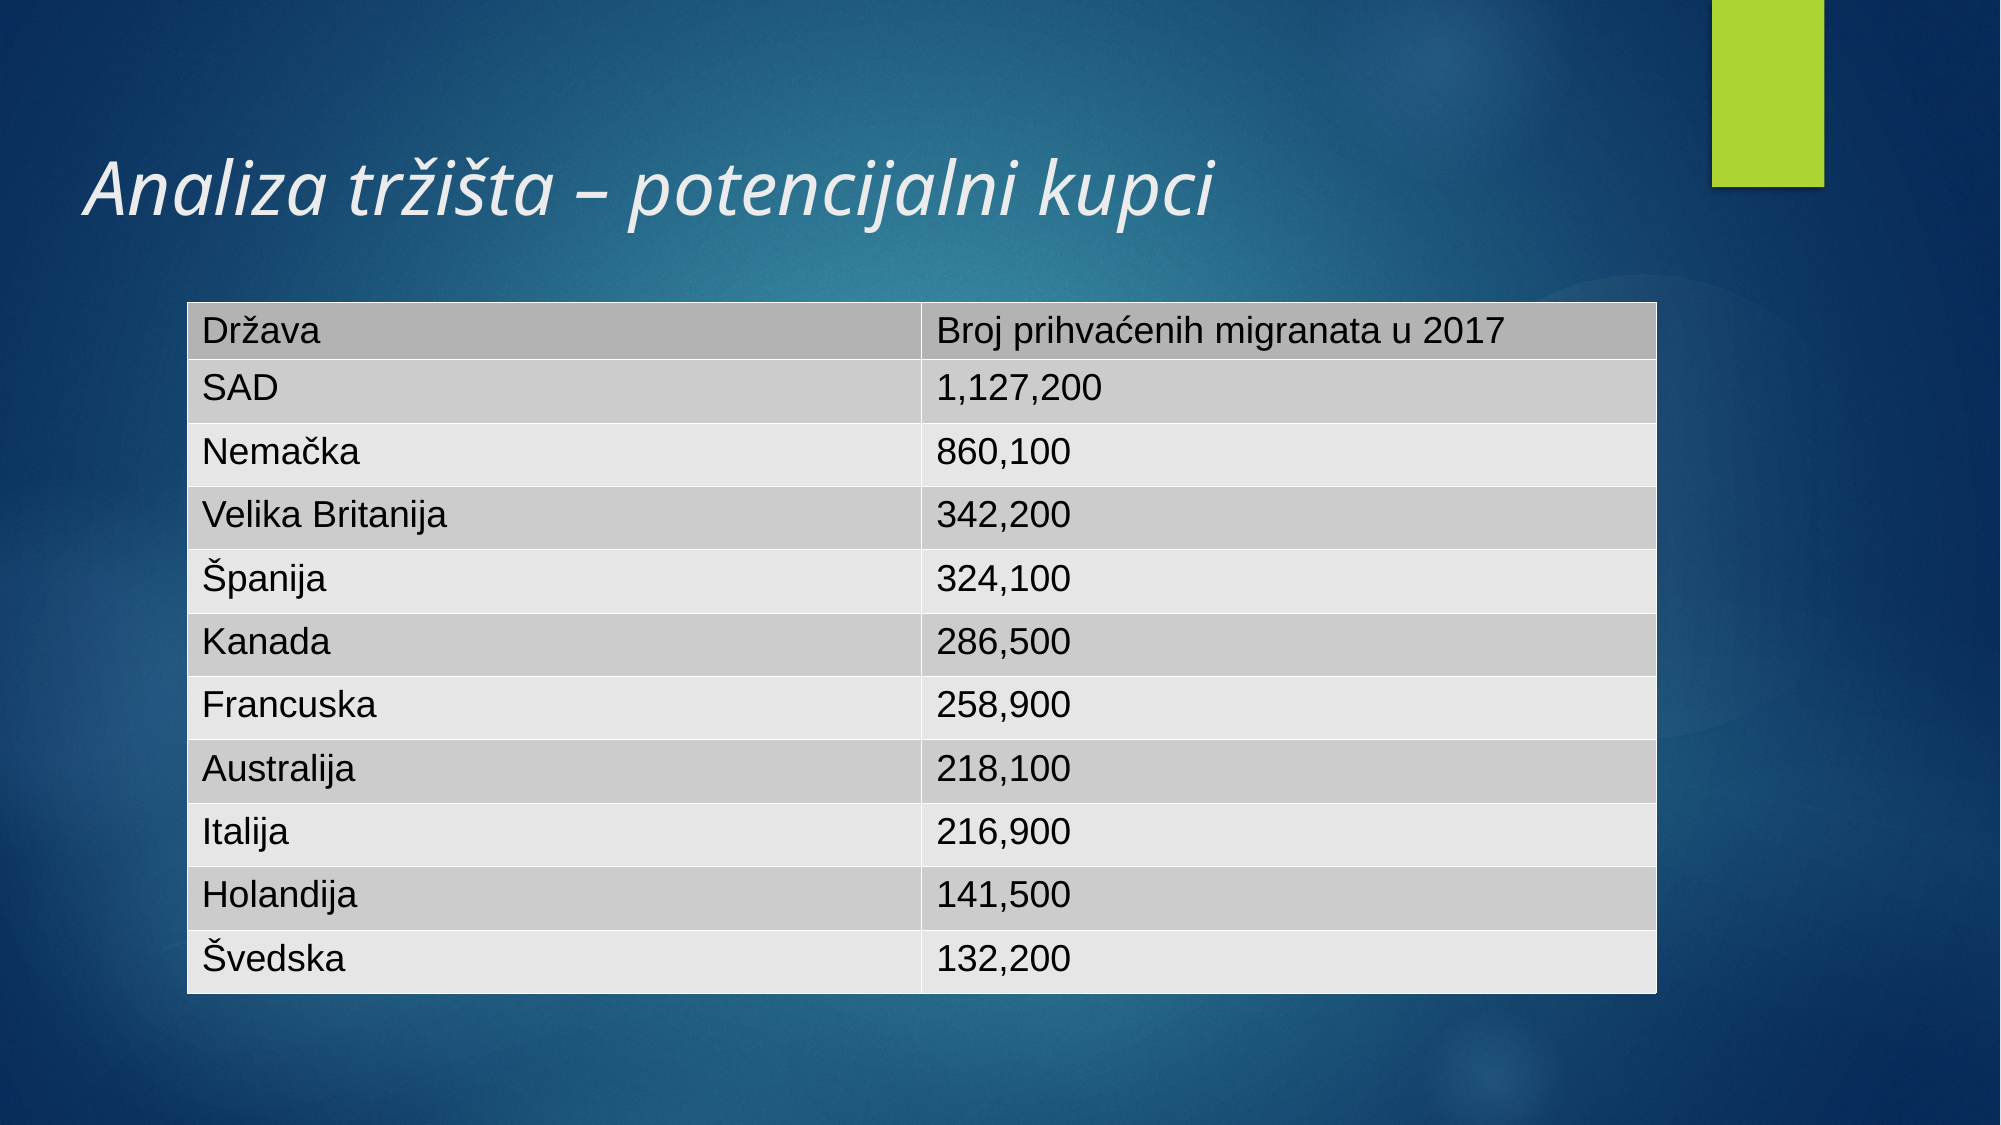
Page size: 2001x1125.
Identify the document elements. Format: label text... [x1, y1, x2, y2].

table_cell 132,200 [922, 931, 1656, 993]
table_cell Nemačka [188, 424, 921, 486]
table_cell 860,100 [922, 424, 1656, 486]
table_cell Australija [188, 740, 921, 803]
table_cell Velika Britanija [188, 487, 921, 549]
table_cell Španija [188, 550, 921, 613]
table_cell Francuska [188, 677, 921, 739]
table_cell 1,127,200 [922, 360, 1656, 423]
table_header Država [188, 303, 921, 359]
table_cell 218,100 [922, 740, 1656, 803]
table_cell 258,900 [922, 677, 1656, 739]
picture [0, 0, 2001, 1125]
table_cell 216,900 [922, 804, 1656, 866]
table_cell SAD [188, 360, 921, 423]
table_cell Švedska [188, 931, 921, 993]
text_box Analiza tržišta – potencijalni kupci [70, 0, 1618, 238]
table_cell Kanada [188, 614, 921, 676]
table_cell Italija [188, 804, 921, 866]
table_header Broj prihvaćenih migranata u 2017 [922, 303, 1656, 359]
table_cell 141,500 [922, 867, 1656, 930]
table_cell 342,200 [922, 487, 1656, 549]
table_cell Holandija [188, 867, 921, 930]
table_cell 324,100 [922, 550, 1656, 613]
table_cell 286,500 [922, 614, 1656, 676]
